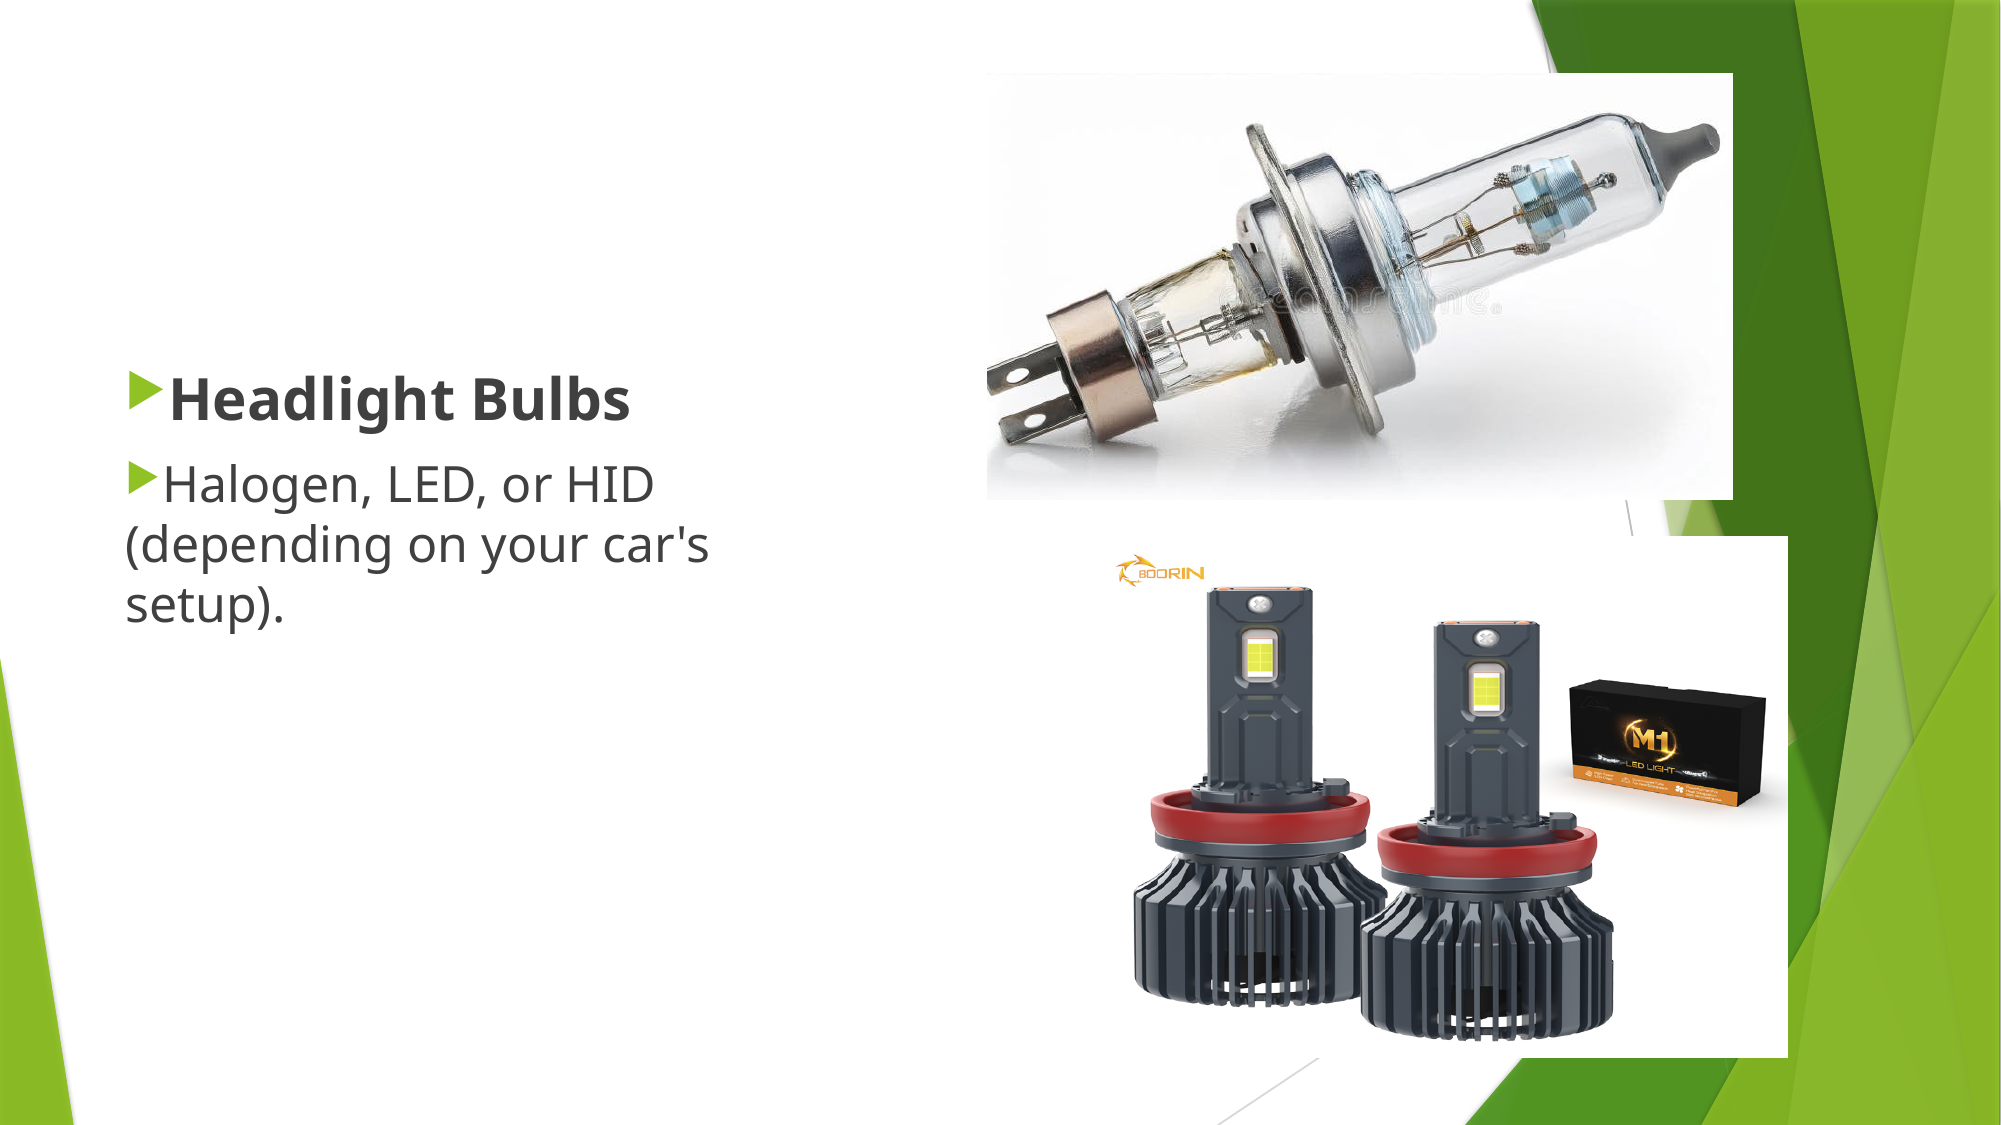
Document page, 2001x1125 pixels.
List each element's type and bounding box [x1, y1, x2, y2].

text_box [0, 0, 2000, 1125]
picture [1087, 536, 1788, 1059]
picture [986, 72, 1734, 501]
